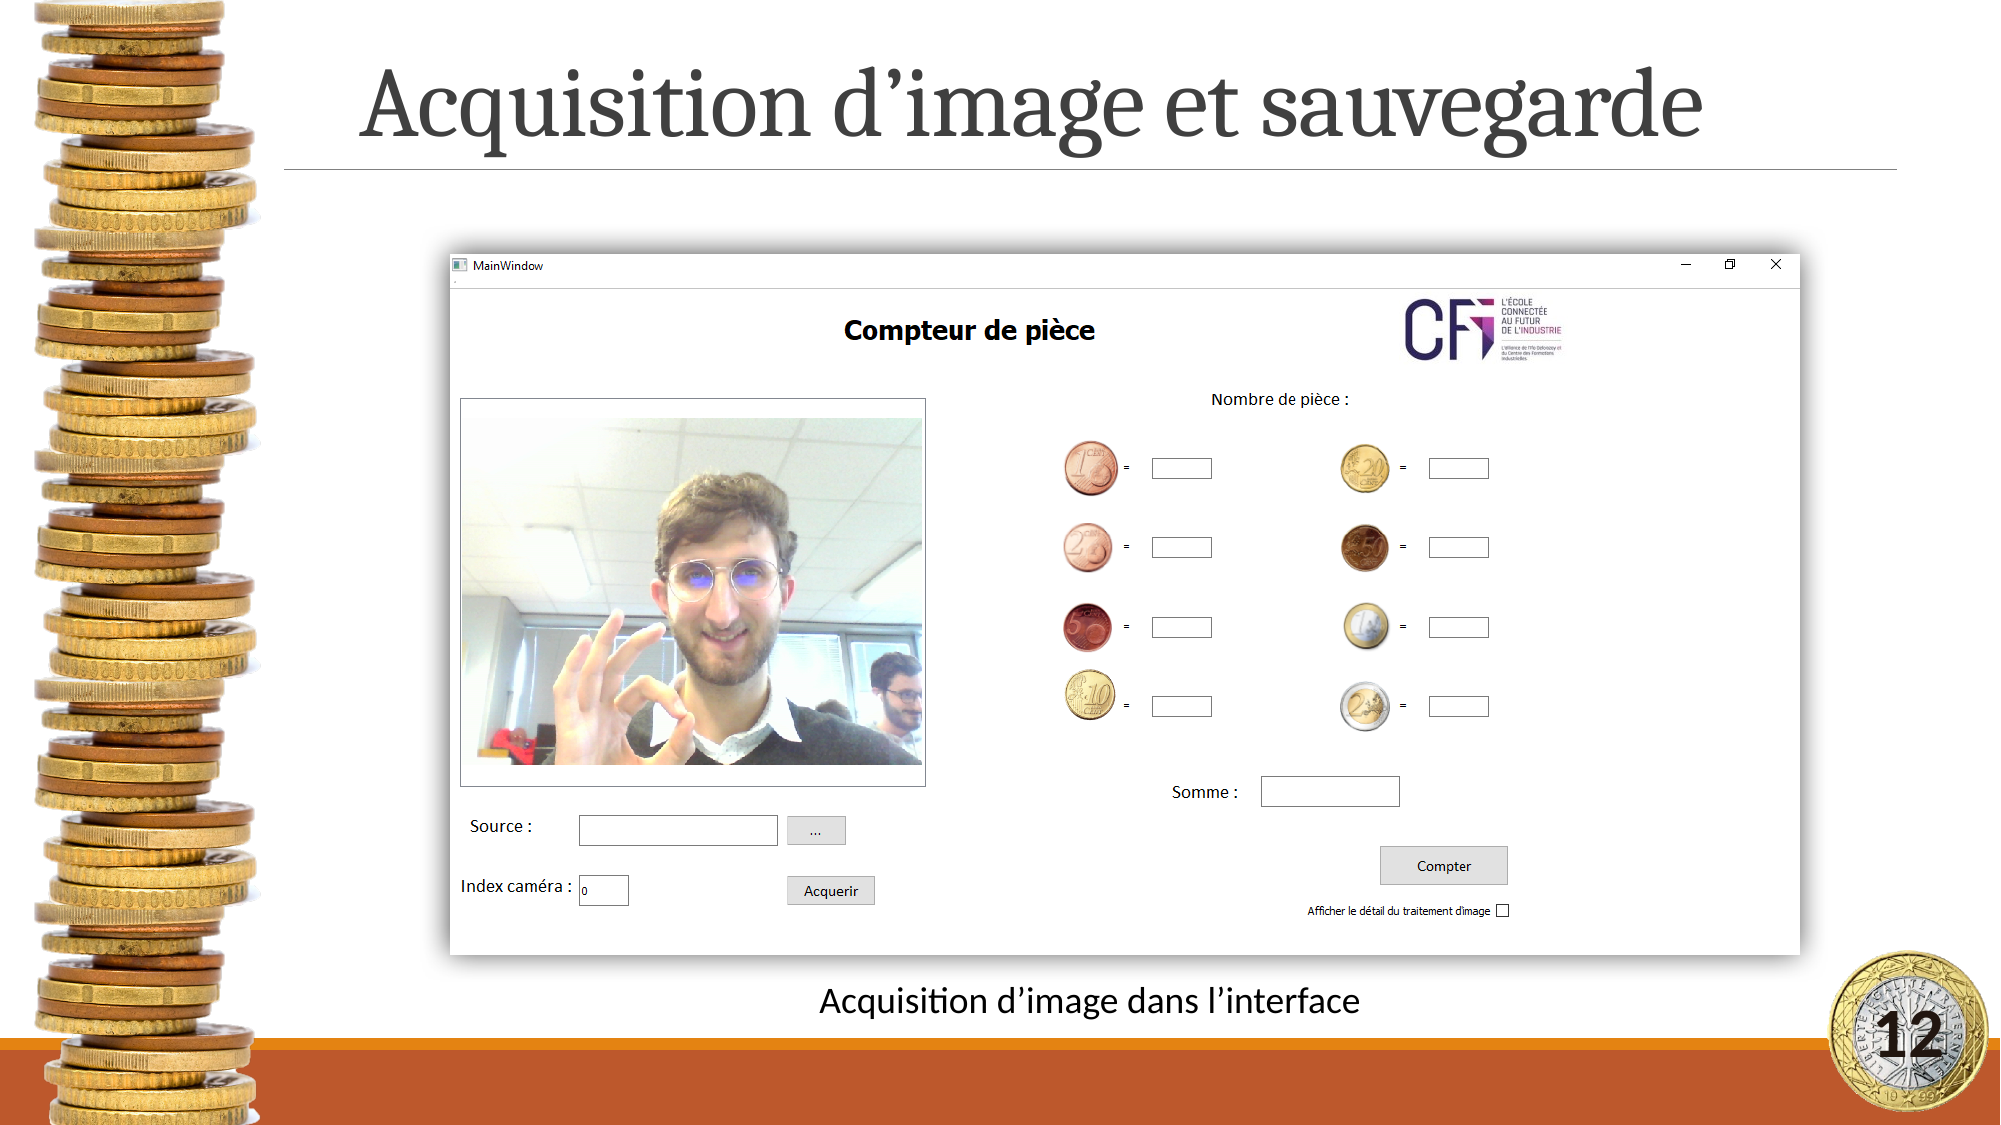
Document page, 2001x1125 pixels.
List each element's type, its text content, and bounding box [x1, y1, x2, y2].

title Acquisition d’image et sauvegarde [322, 16, 1897, 165]
slide_number 12 [1827, 950, 1989, 1109]
text_box Acquisition d’image dans l’interface [710, 968, 1470, 1029]
picture [29, 0, 262, 1125]
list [449, 253, 1801, 956]
